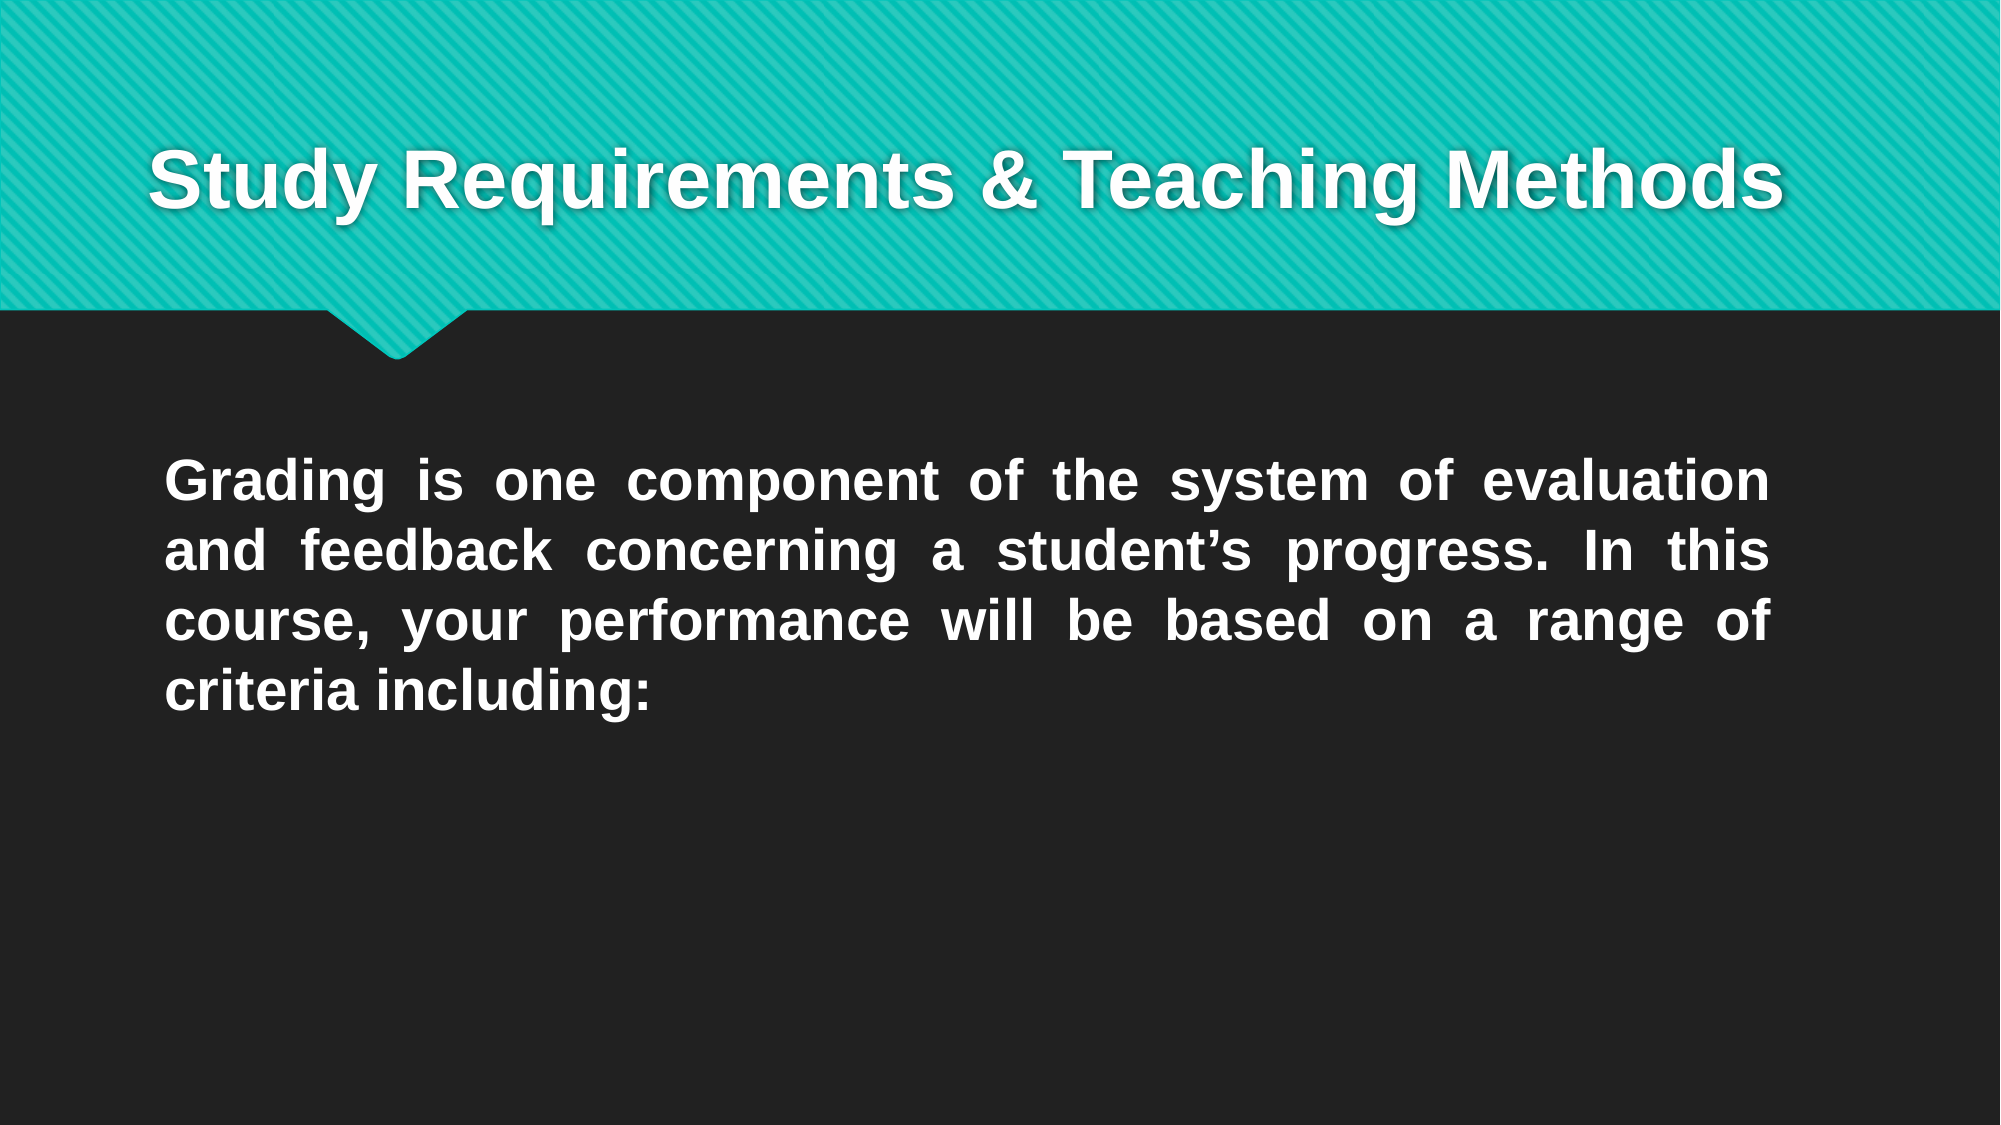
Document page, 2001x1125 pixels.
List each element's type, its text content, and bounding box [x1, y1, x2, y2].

title Study Requirements & Teaching Methods [132, 73, 1868, 233]
text_box Grading is one component of the system of evaluation and feedback concerning a student’s progress. In this course, your performance will be based on a range of criteria including: [149, 434, 1788, 730]
